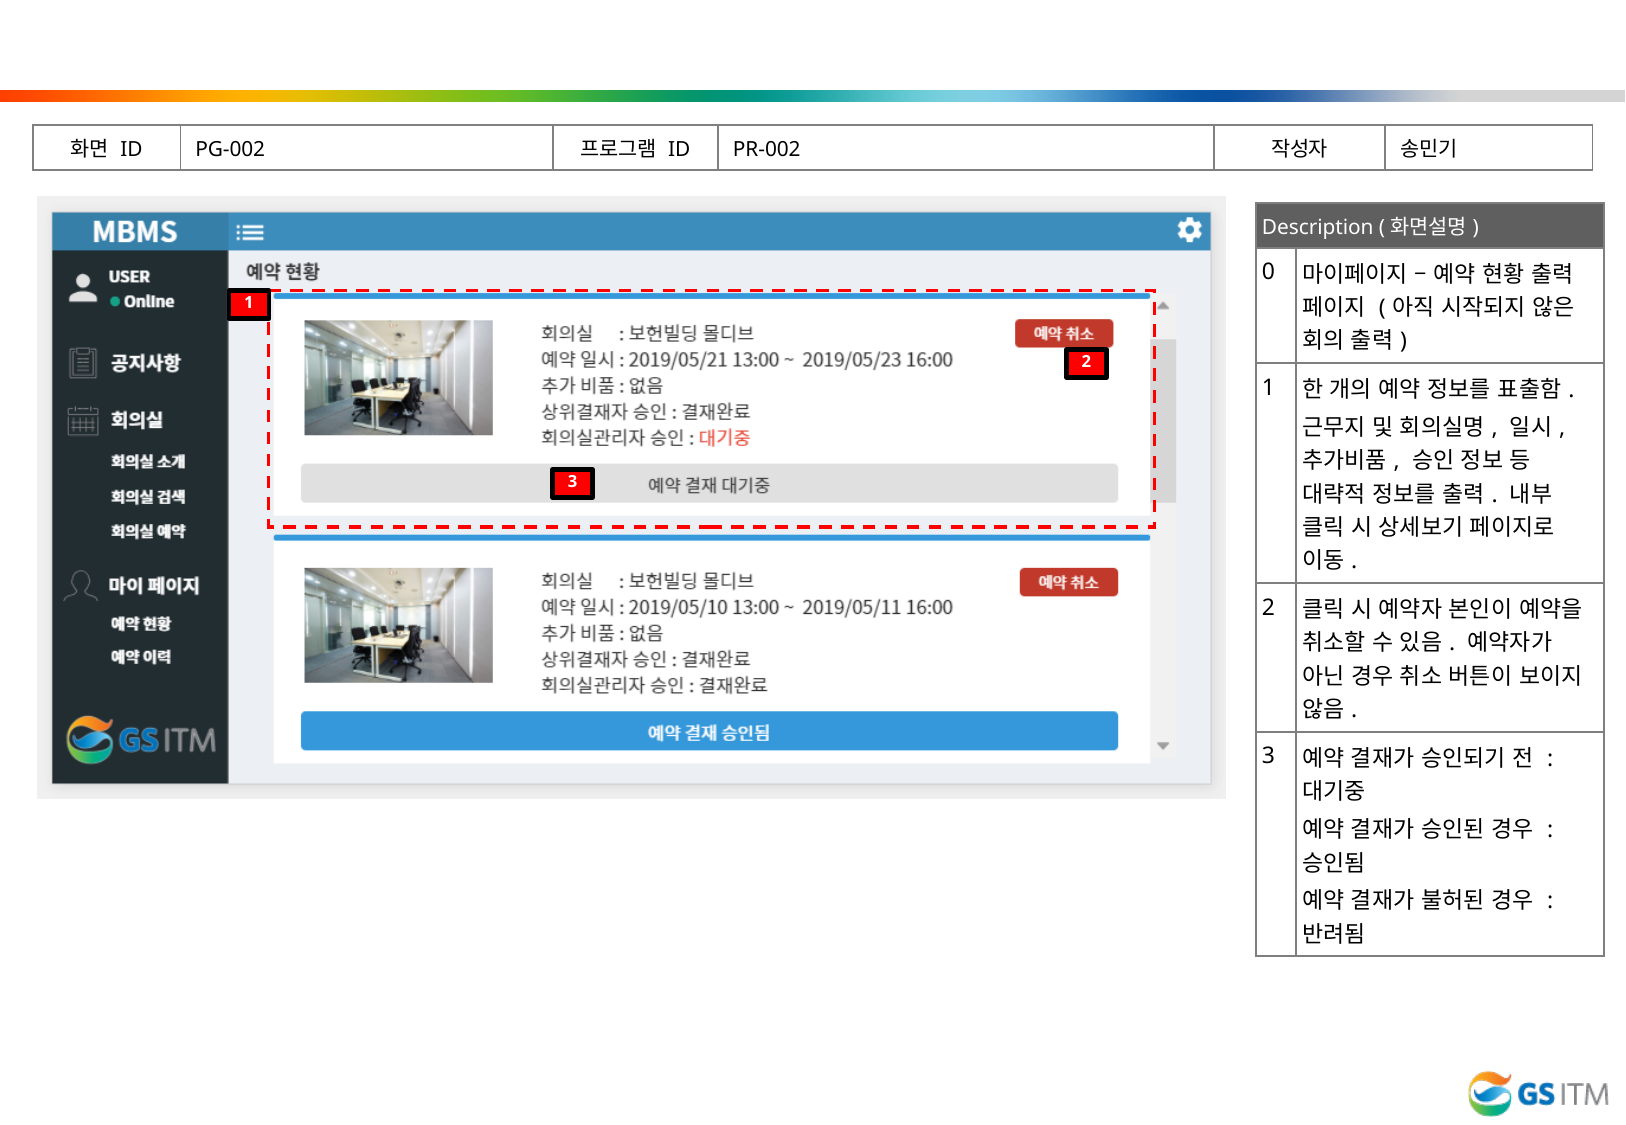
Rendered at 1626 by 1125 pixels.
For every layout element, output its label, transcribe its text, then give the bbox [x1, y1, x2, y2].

table_cell 예약 결재가 승인되기 전 : 대기중 예약 결재가 승인된 경우 : 승인됨 예약 결재가 불허된 경우 : 반려됨 [1297, 733, 1603, 955]
table_cell 1 [1257, 364, 1295, 582]
table_cell 3 [1257, 733, 1295, 955]
table_header PR-002 [719, 126, 1213, 169]
table_header PG-002 [181, 126, 552, 169]
picture [37, 195, 1227, 799]
table_header 프로그램 ID [554, 126, 717, 169]
table_header 화면 ID [34, 126, 180, 169]
table_cell 마이페이지 – 예약 현황 출력 페이지 (아직 시작되지 않은 회의 출력) [1297, 249, 1603, 362]
table_cell 클릭 시 예약자 본인이 예약을 취소할 수 있음. 예약자가 아닌 경우 취소 버튼이 보이지 않음. [1297, 584, 1603, 731]
table_cell 2 [1257, 584, 1295, 731]
picture [1467, 1070, 1610, 1118]
table_header 작성자 [1215, 126, 1384, 169]
table_header Description (화면설명) [1257, 204, 1603, 247]
picture [0, 90, 1625, 102]
table_cell 한 개의 예약 정보를 표출함. 근무지 및 회의실명, 일시, 추가비품, 승인 정보 등 대략적 정보를 출력. 내부 클릭 시 상세보기 페이지로 이동. [1297, 364, 1603, 582]
table_header 송민기 [1386, 126, 1592, 169]
table_cell 0 [1257, 249, 1295, 362]
